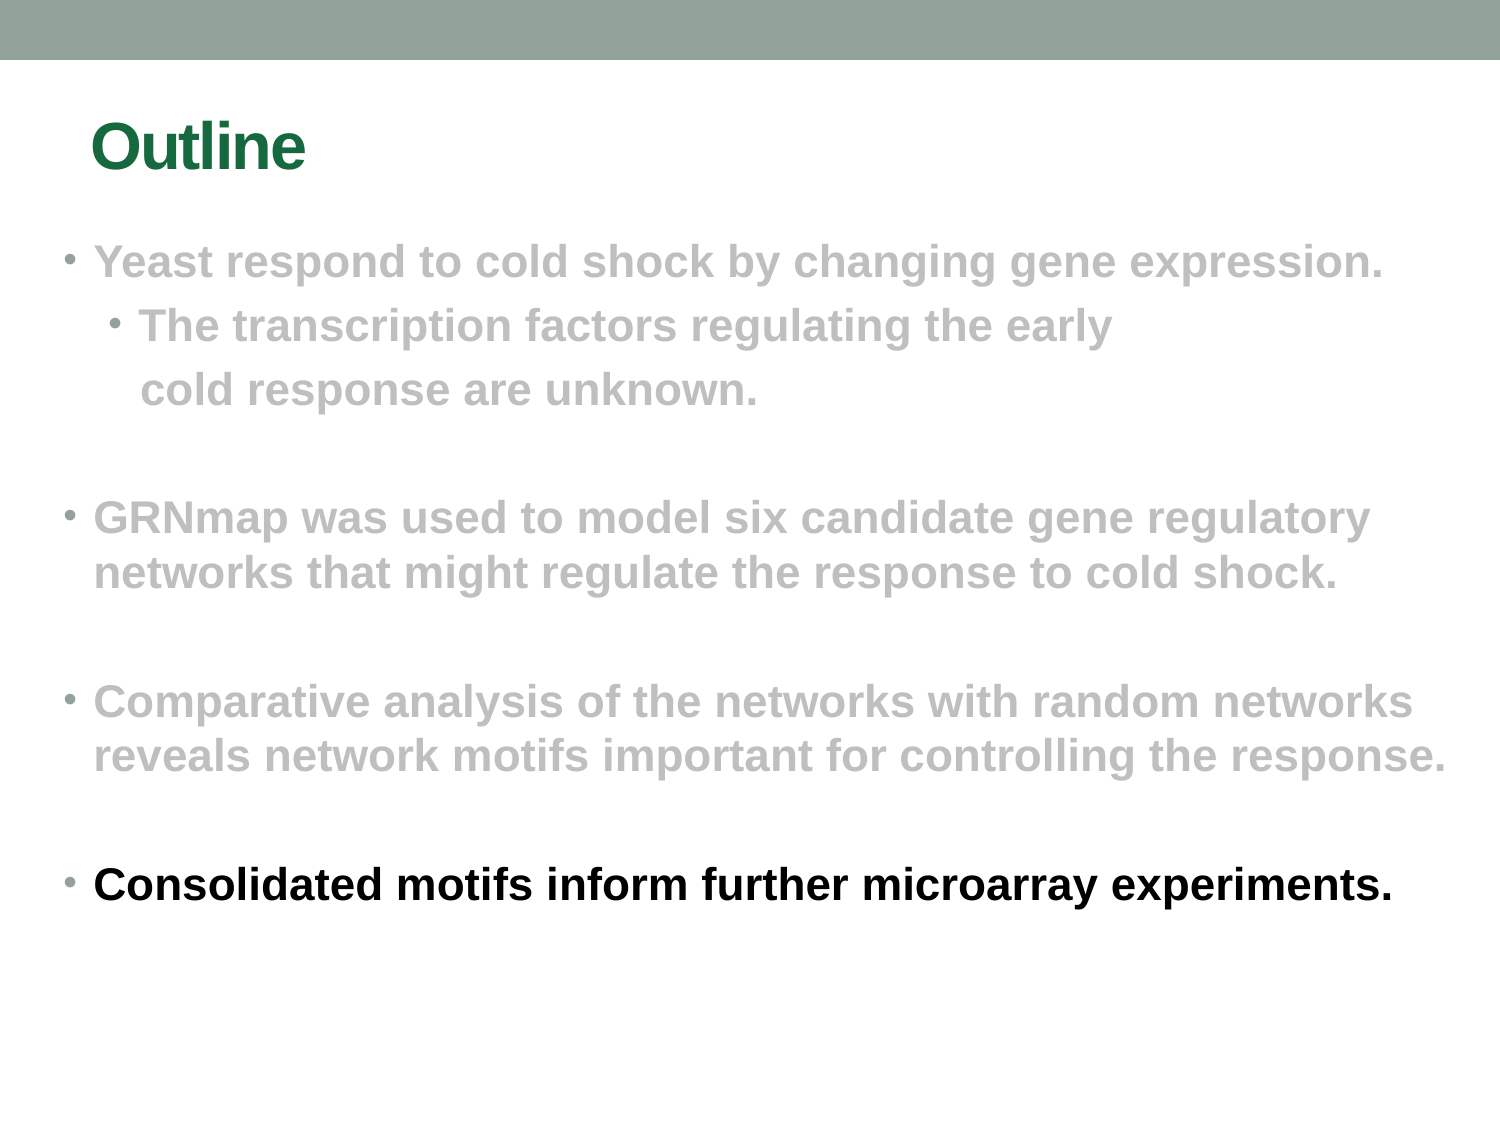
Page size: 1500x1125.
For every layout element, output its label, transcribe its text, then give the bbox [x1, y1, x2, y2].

list Yeast respond to cold shock by changing gene expression. The transcription factors regulating the early cold response are unknown. GRNmap was used to model six candidate gene regulatory networks that might regulate the response to cold shock. Comparative analysis of the networks with random networks reveals network motifs important for controlling the response. Consolidated motifs inform further microarray experiments. [48, 223, 1481, 1079]
title Outline [75, 61, 1425, 223]
